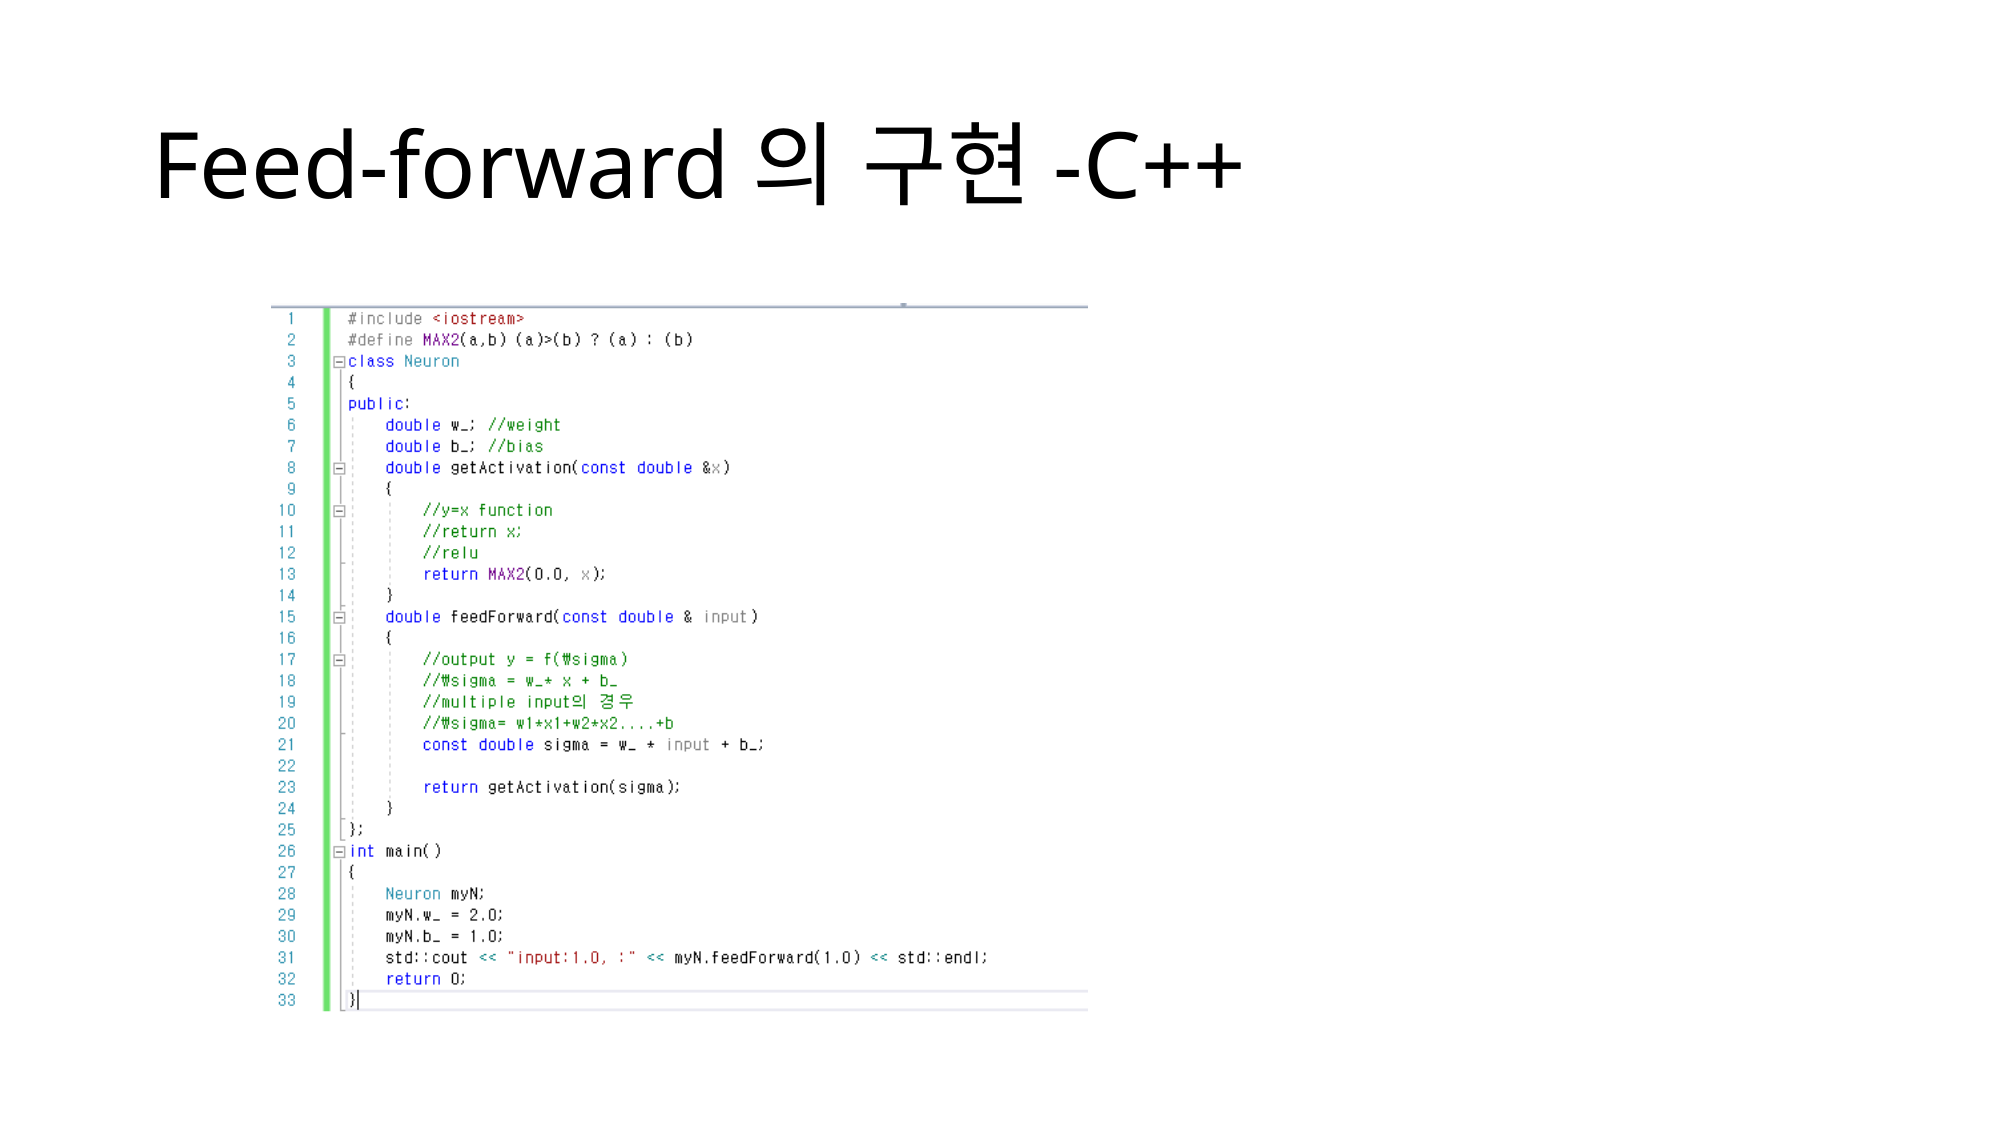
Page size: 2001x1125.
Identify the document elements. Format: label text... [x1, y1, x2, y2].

title Feed-forward의 구현-C++ [137, 59, 1863, 278]
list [271, 303, 1088, 1018]
